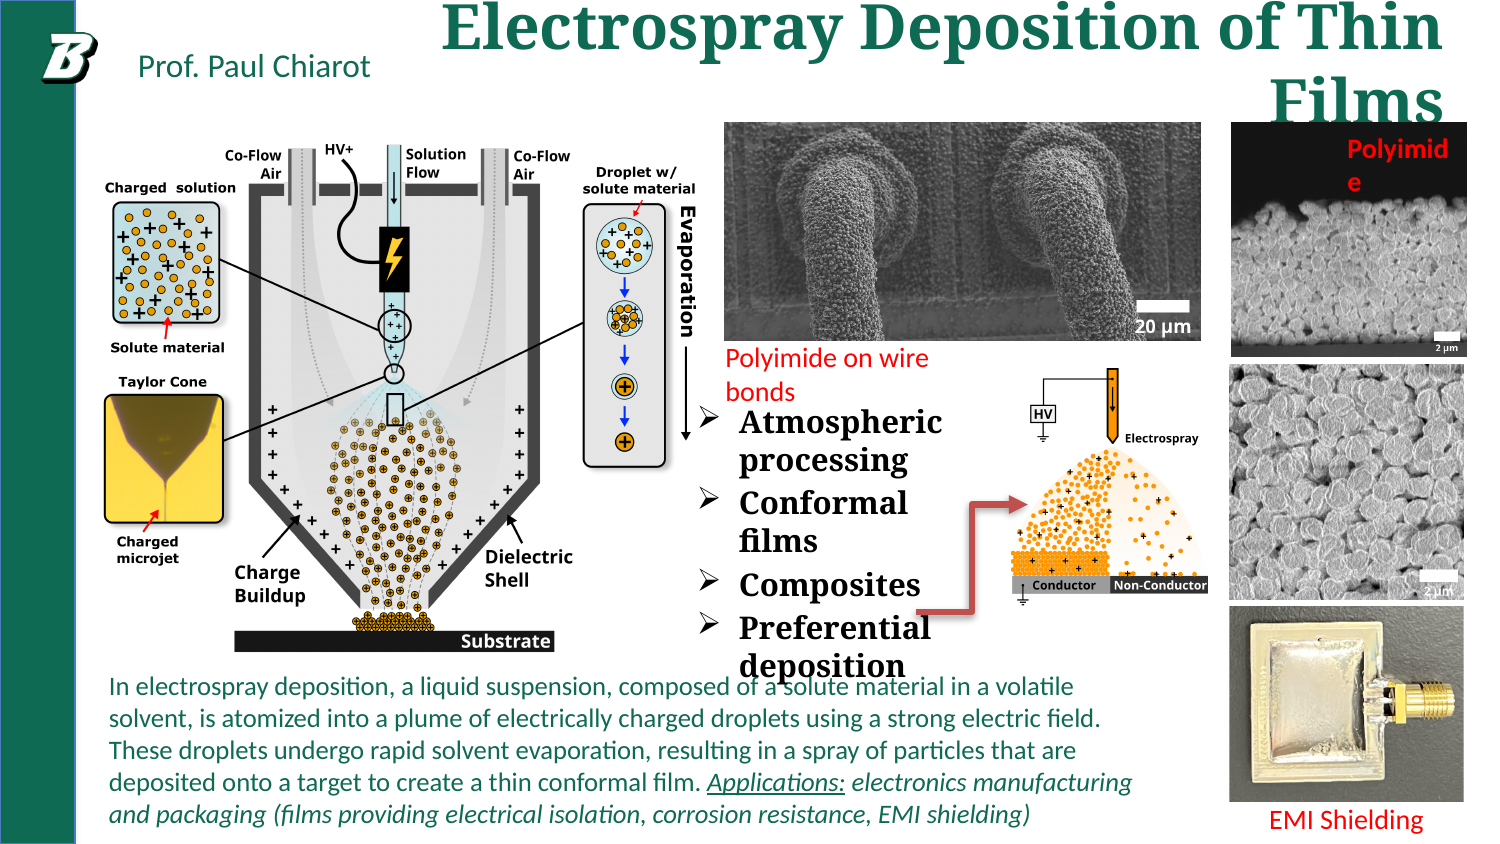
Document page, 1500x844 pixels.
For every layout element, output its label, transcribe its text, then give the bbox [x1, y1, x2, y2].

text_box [915, 504, 1029, 613]
picture [1228, 364, 1464, 822]
picture [82, 138, 703, 660]
text_box EMI Shielding [1224, 793, 1469, 843]
list In electrospray deposition, a liquid suspension, composed of a solute material in a volatile solvent, is atomized into a plume of electrically charged droplets using a strong electric field. These droplets undergo rapid solvent evaporation, resulting in a spray of particles that are deposited onto a target to create a thin conformal film. Applications: electronics manufacturing and packaging (films providing electrical isolation, corrosion resistance, EMI shielding) [93, 661, 1154, 827]
text_box Polyimide [1469, 122, 1474, 205]
title Electrospray Deposition of Thin Films [326, 14, 1460, 110]
picture [724, 122, 1201, 342]
picture [1231, 122, 1467, 358]
text_box Atmospheric processing Conformal films Composites Preferential deposition [685, 396, 990, 671]
text_box Polyimide on wire bonds [710, 332, 1016, 415]
picture [1010, 367, 1209, 610]
text_box Prof. Paul Chiarot [123, 37, 387, 92]
picture [40, 32, 98, 84]
